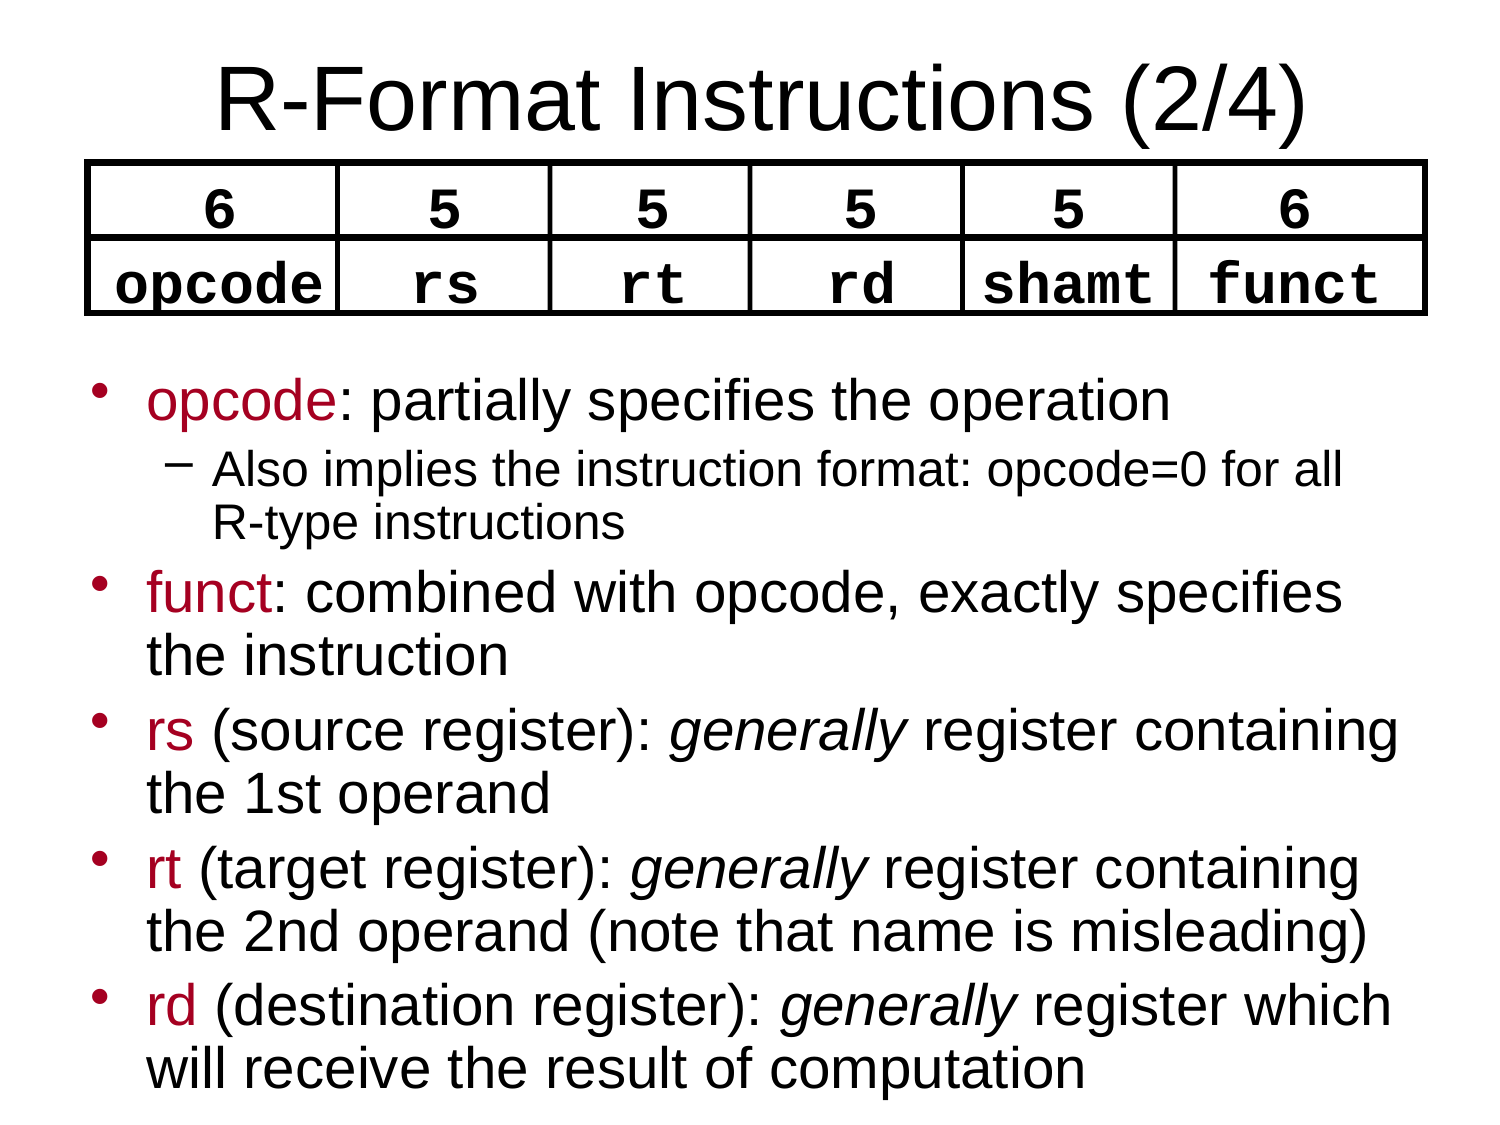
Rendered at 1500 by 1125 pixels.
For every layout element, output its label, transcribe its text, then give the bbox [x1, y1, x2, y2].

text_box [87, 162, 1425, 238]
title R-Format Instructions (2/4) [87, 0, 1438, 188]
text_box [87, 238, 1425, 324]
list opcode: partially specifies the operation Also implies the instruction format: opcode=0 for all R-type instructions funct: combined with opcode, exactly specifies the instruction rs (source register): generally register containing the 1st operand rt (target register): generally register containing the 2nd operand (note that name is misleading) rd (destination register): generally register which will receive the result of computation [75, 362, 1425, 936]
